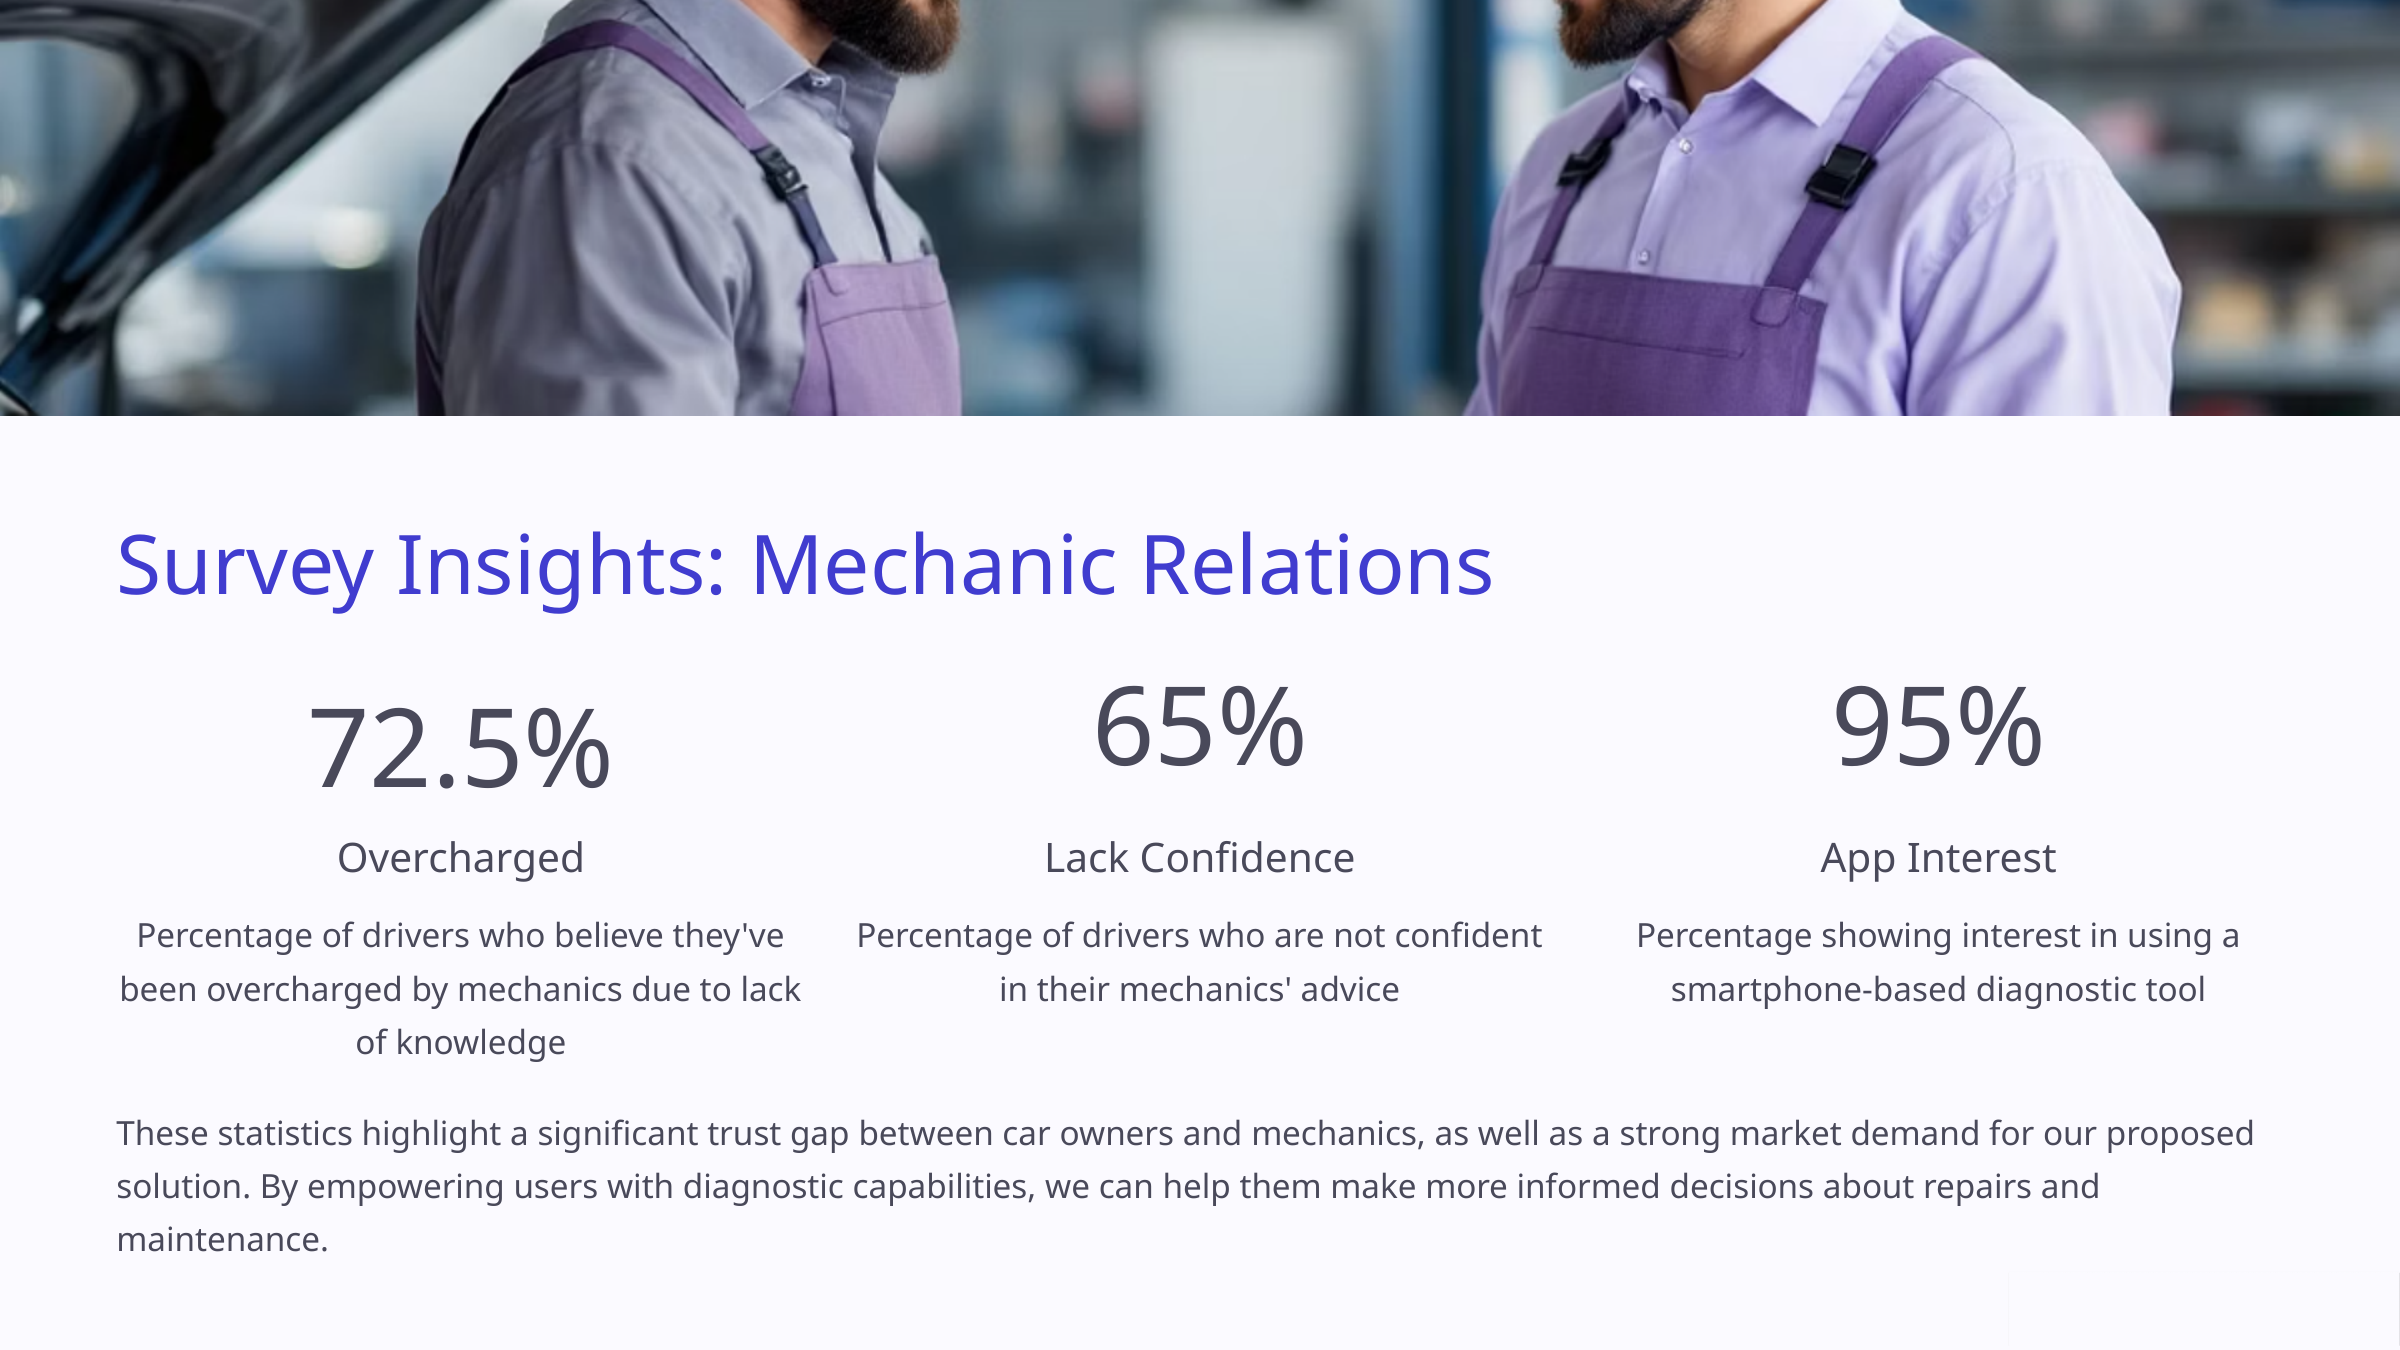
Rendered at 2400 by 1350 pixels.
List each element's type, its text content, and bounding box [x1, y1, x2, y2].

picture [0, 0, 2400, 416]
text_box Lack Confidence [992, 829, 1408, 882]
picture [1816, 853, 2400, 1350]
text_box App Interest [1731, 829, 2147, 882]
text_box 95% [1594, 678, 2284, 788]
text_box Percentage of drivers who believe they've been overcharged by mechanics due to lack of knowledge [116, 901, 806, 1062]
text_box 72.5% [116, 699, 806, 810]
text_box Survey Insights: Mechanic Relations [116, 507, 1651, 612]
text_box These statistics highlight a significant trust gap between car owners and mechanics, as well as a strong market demand for our proposed solution. By empowering users with diagnostic capabilities, we can help them make more informed decisions about repairs and maintenance. [116, 1098, 1816, 1259]
text_box 65% [855, 678, 1545, 788]
text_box Percentage of drivers who are not confident in their mechanics' advice [855, 901, 1545, 1008]
text_box Overcharged [253, 829, 669, 882]
text_box Percentage showing interest in using a smartphone-based diagnostic tool [1594, 901, 1816, 1008]
